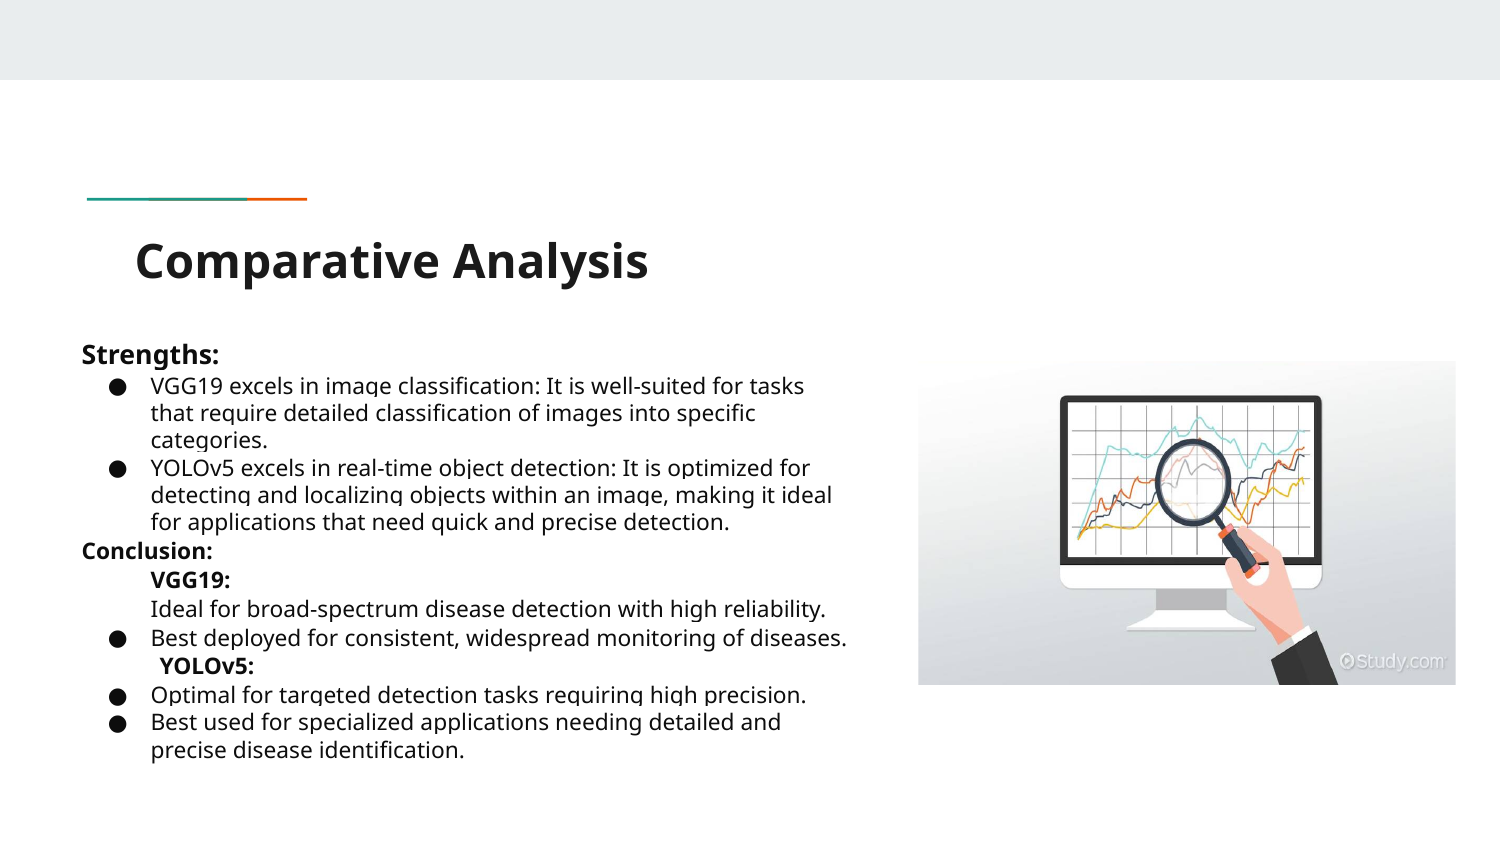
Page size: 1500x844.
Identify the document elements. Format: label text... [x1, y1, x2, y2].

list Strengths: VGG19 excels in image classification: It is well-suited for tasks that require detailed classification of images into specific categories. YOLOv5 excels in real-time object detection: It is optimized for detecting and localizing objects within an image, making it ideal for applications that need quick and precise detection. Conclusion: VGG19: Ideal for broad-spectrum disease detection with high reliability. Best deployed for consistent, widespread monitoring of diseases. YOLOv5: Optimal for targeted detection tasks requiring high precision. Best used for specialized applications needing detailed and precise disease identification. [66, 289, 866, 830]
picture [918, 361, 1456, 685]
title Comparative Analysis [119, 216, 1381, 305]
